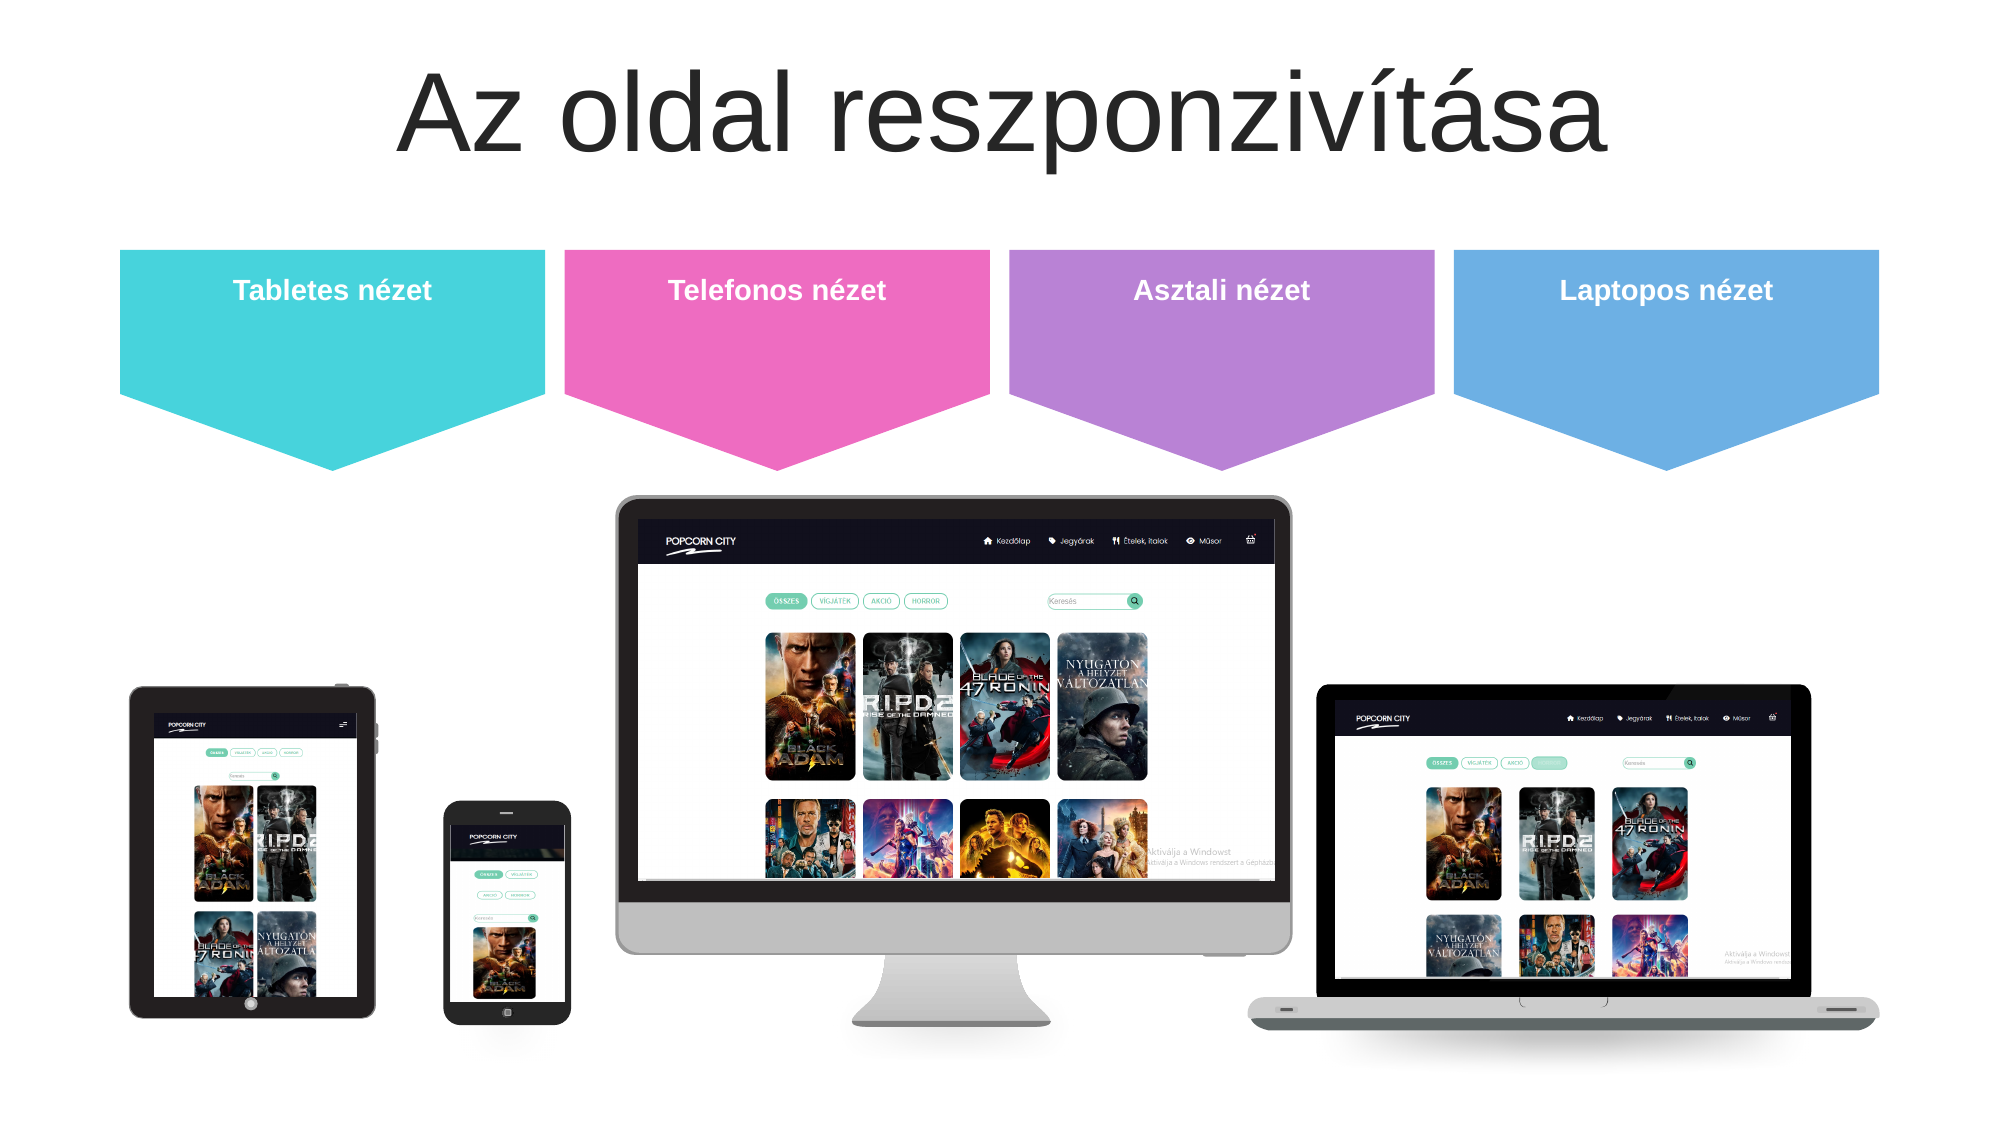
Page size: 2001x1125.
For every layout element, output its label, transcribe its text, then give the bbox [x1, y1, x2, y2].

text_box Asztali nézet [1063, 264, 1381, 314]
text_box [563, 248, 991, 473]
list Az oldal reszponzivítása [53, 55, 1952, 175]
text_box Laptopos nézet [1507, 264, 1826, 314]
text_box Telefonos nézet [618, 264, 937, 314]
picture [154, 713, 357, 997]
text_box Tabletes nézet [173, 264, 492, 314]
picture [1335, 700, 1791, 979]
text_box [1008, 248, 1436, 473]
picture [638, 519, 1275, 881]
picture [449, 825, 565, 1002]
text_box [1452, 248, 1881, 473]
text_box [118, 248, 547, 473]
